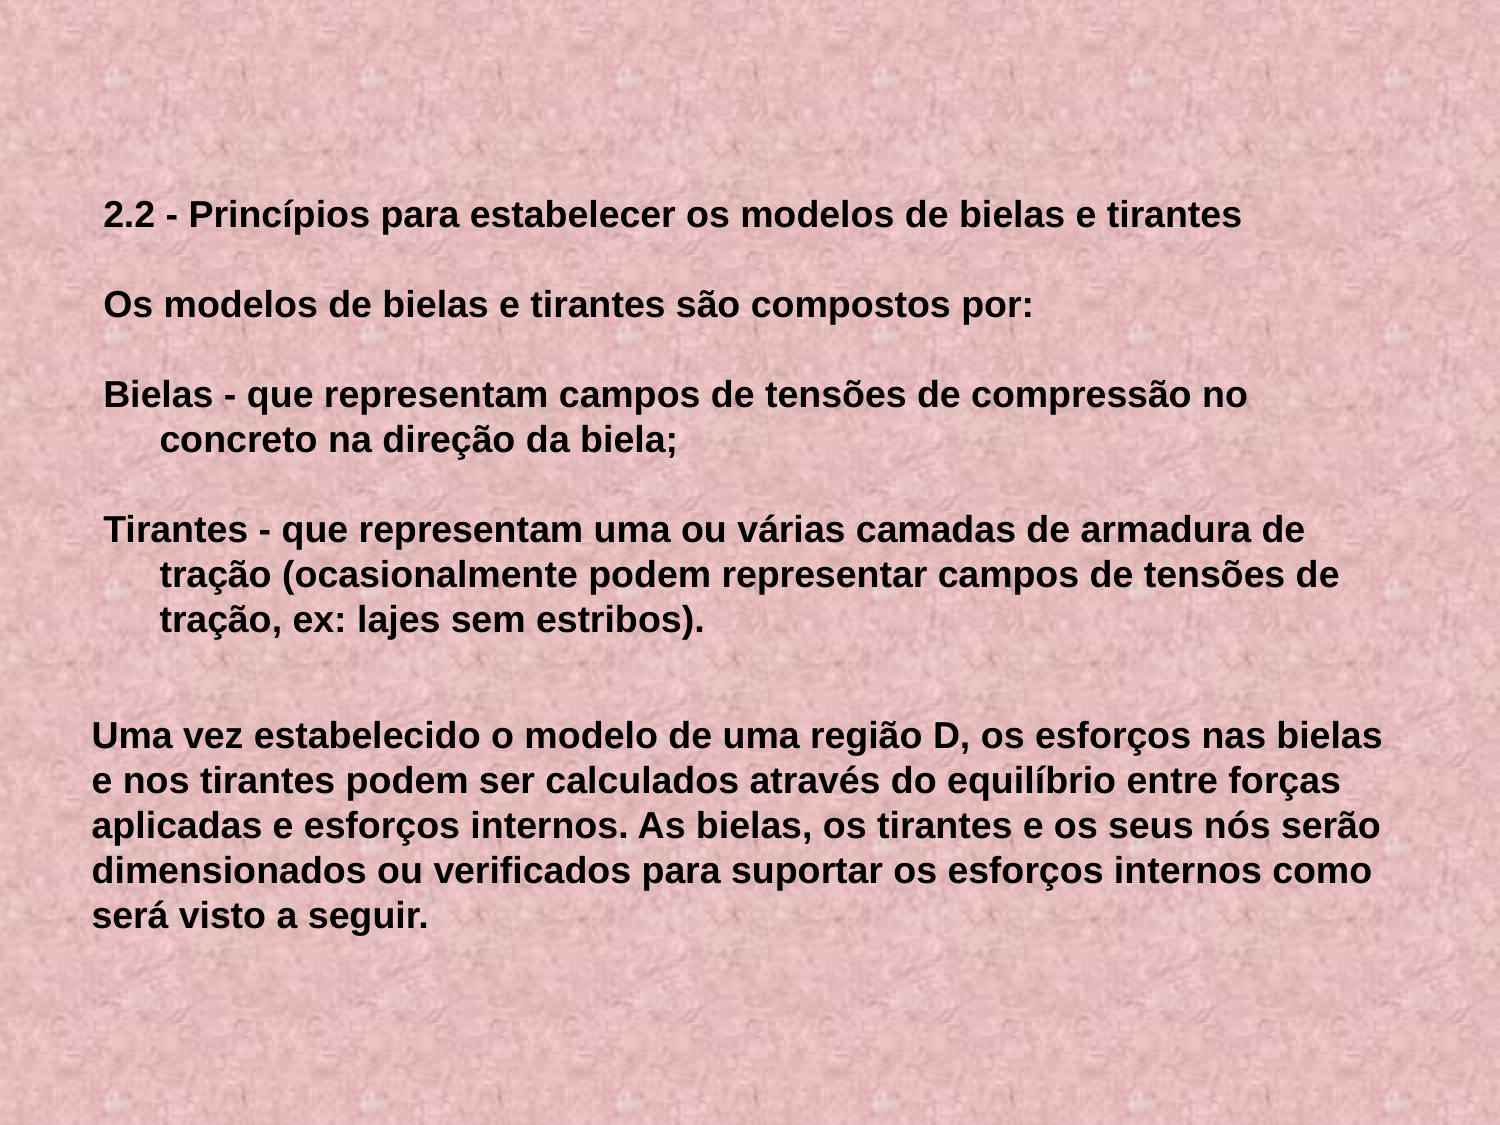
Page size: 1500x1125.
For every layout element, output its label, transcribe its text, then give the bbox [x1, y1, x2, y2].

text_box 2.2 - Princípios para estabelecer os modelos de bielas e tirantes Os modelos de bielas e tirantes são compostos por: Bielas - que representam campos de tensões de compressão no concreto na direção da biela; Tirantes - que representam uma ou várias camadas de armadura de tração (ocasionalmente podem representar campos de tensões de tração, ex: lajes sem estribos). [88, 137, 1400, 692]
picture [0, 0, 1500, 1125]
text_box Uma vez estabelecido o modelo de uma região D, os esforços nas bielas e nos tirantes podem ser calculados através do equilíbrio entre forças aplicadas e esforços internos. As bielas, os tirantes e os seus nós serão dimensionados ou verificados para suportar os esforços internos como será visto a seguir. [76, 704, 1400, 1008]
